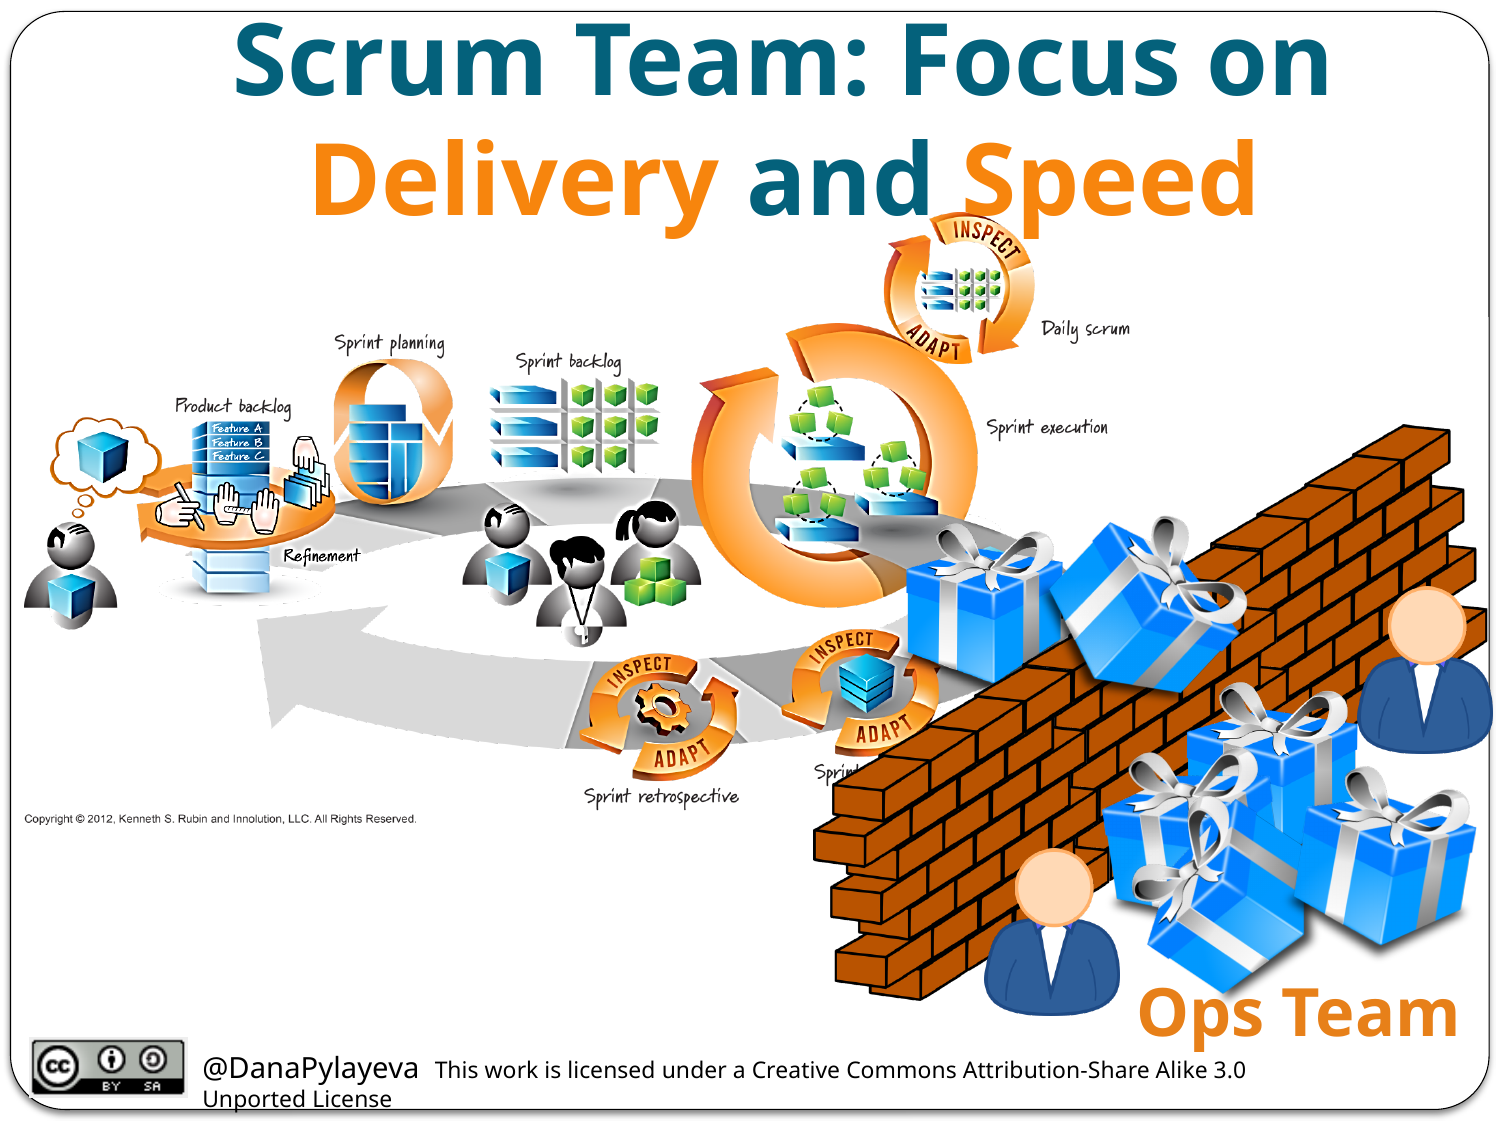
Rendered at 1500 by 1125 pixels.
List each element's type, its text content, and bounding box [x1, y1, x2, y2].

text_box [813, 424, 1488, 1001]
picture [29, 1037, 188, 1098]
picture [1493, 769, 1499, 806]
picture [24, 212, 1173, 826]
picture [1091, 727, 1485, 1002]
title Scrum Team: Focus on Delivery and Speed [211, 37, 1358, 200]
picture [1045, 501, 1245, 715]
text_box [983, 586, 1493, 1059]
